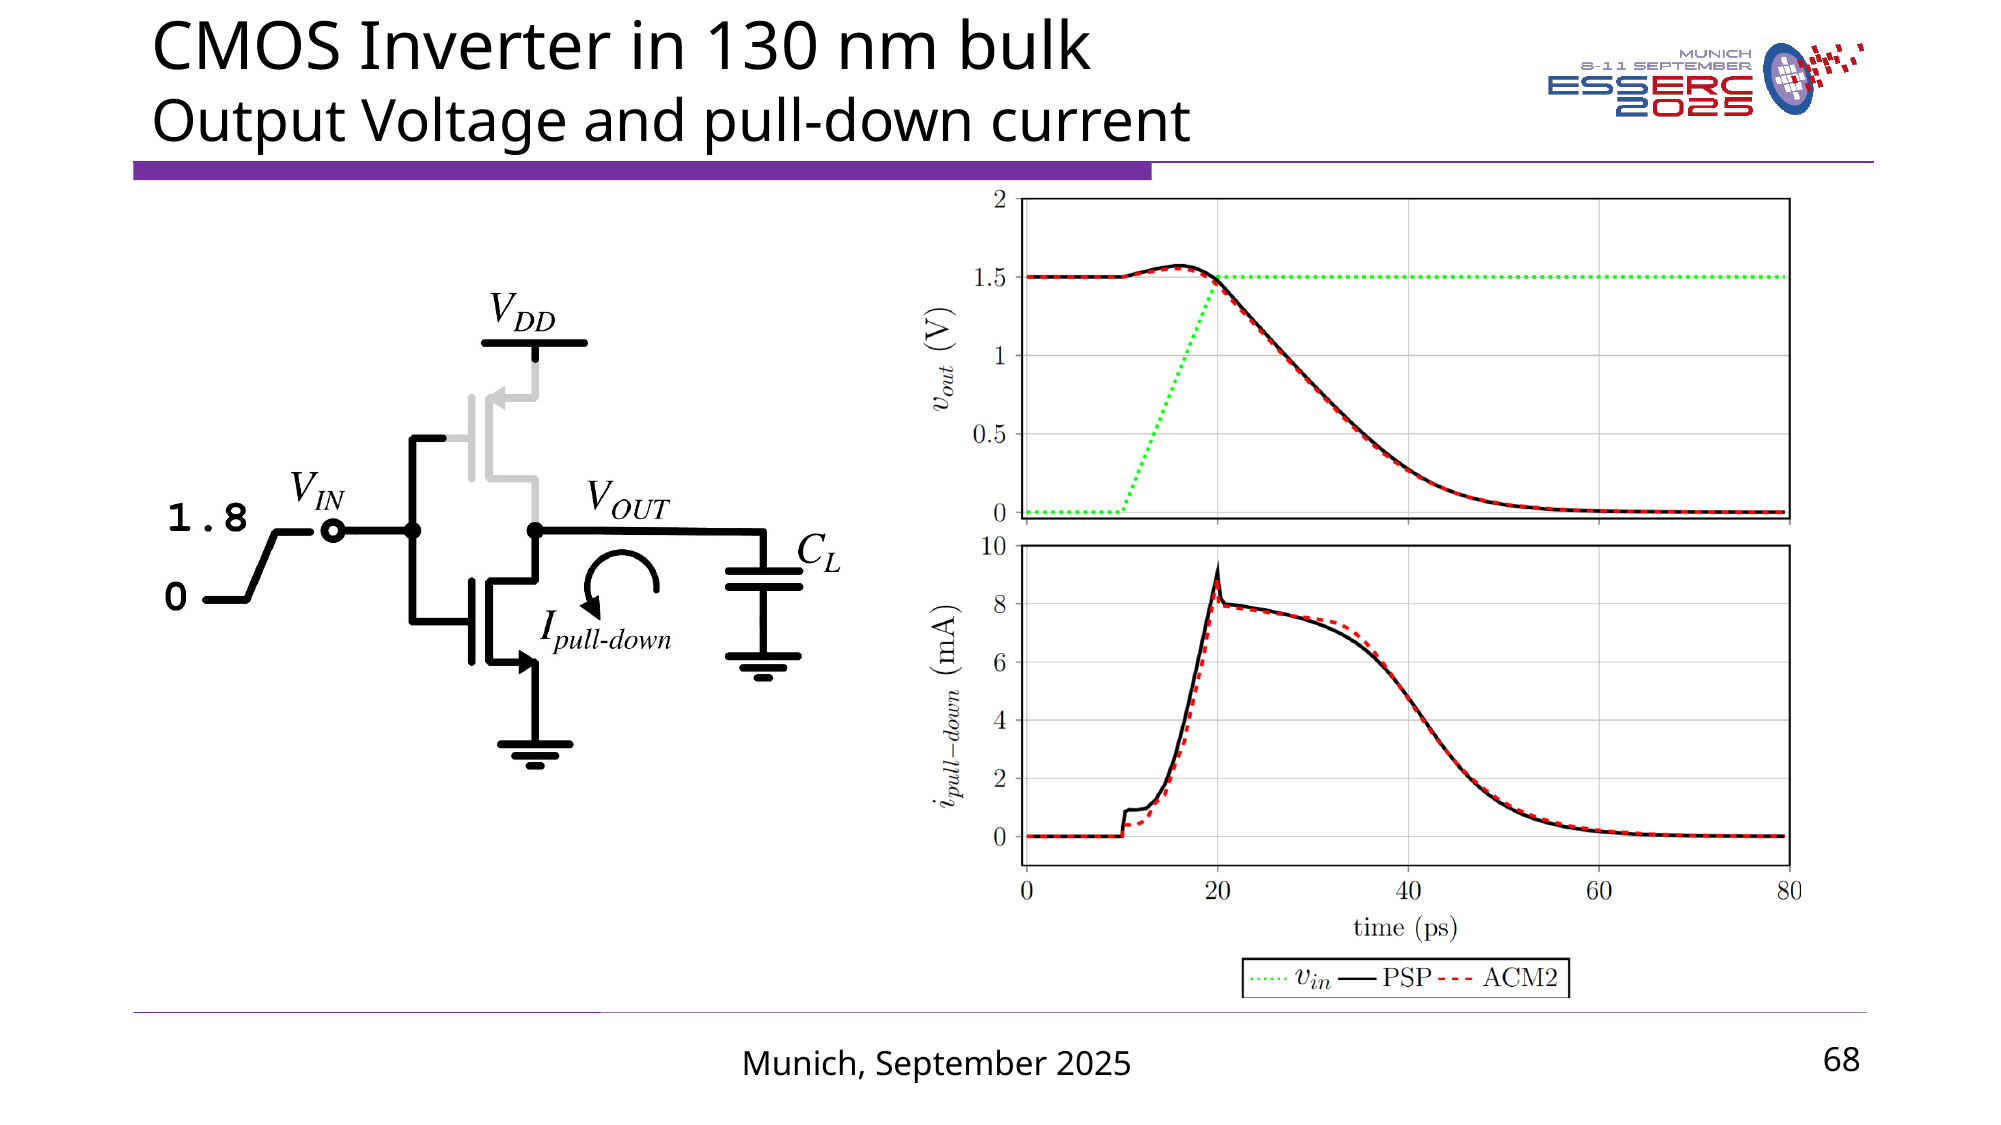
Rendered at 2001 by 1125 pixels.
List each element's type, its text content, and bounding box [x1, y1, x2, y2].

picture [161, 287, 851, 770]
picture [1568, 19, 1874, 138]
picture [911, 185, 1801, 999]
text_box CMOS Inverter in 130 nm bulk Output Voltage and pull-down current [136, 0, 1568, 161]
